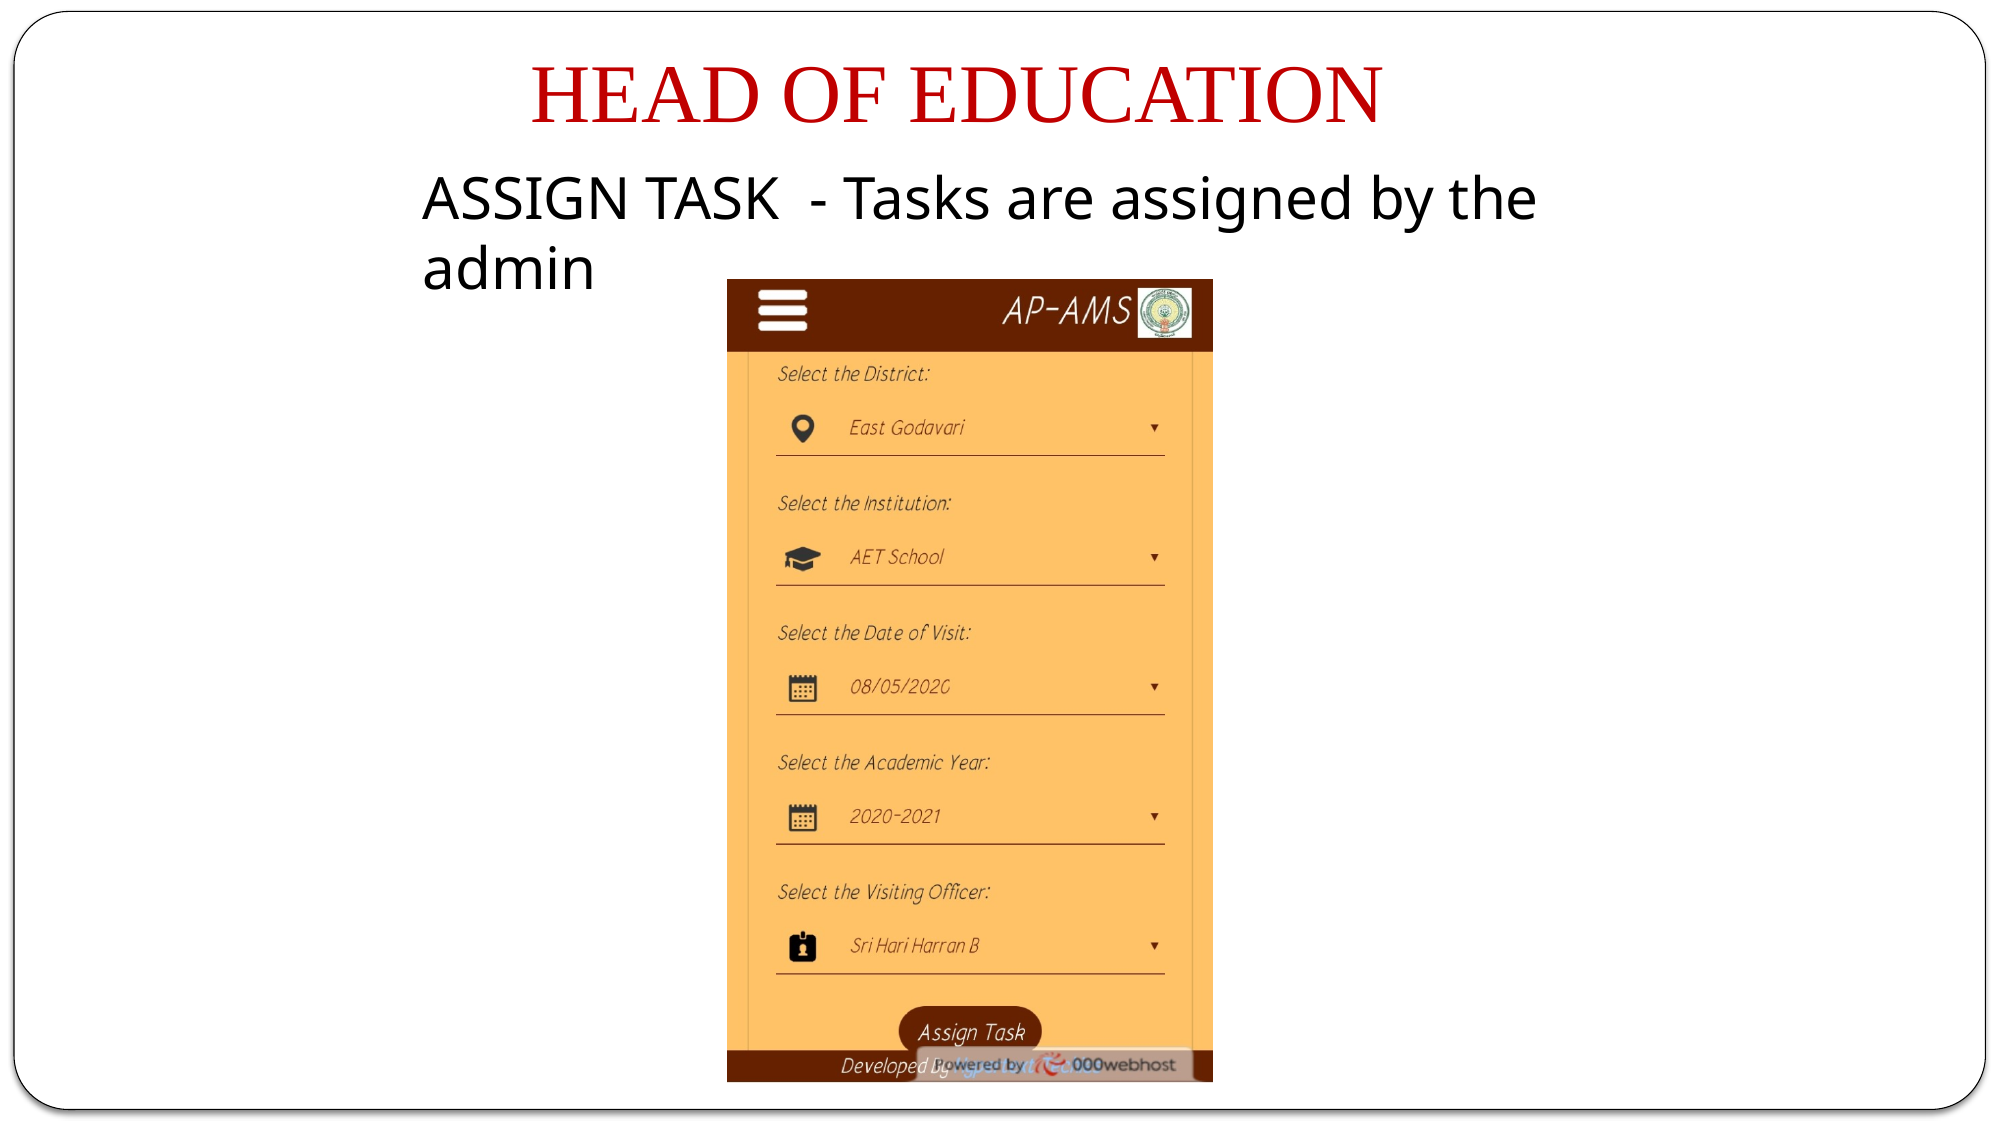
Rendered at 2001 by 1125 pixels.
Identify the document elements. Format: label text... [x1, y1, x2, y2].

text_box ASSIGN TASK - Tasks are assigned by the admin [408, 153, 1731, 309]
picture [727, 279, 1213, 1083]
title HEAD OF EDUCATION [515, 0, 1699, 153]
